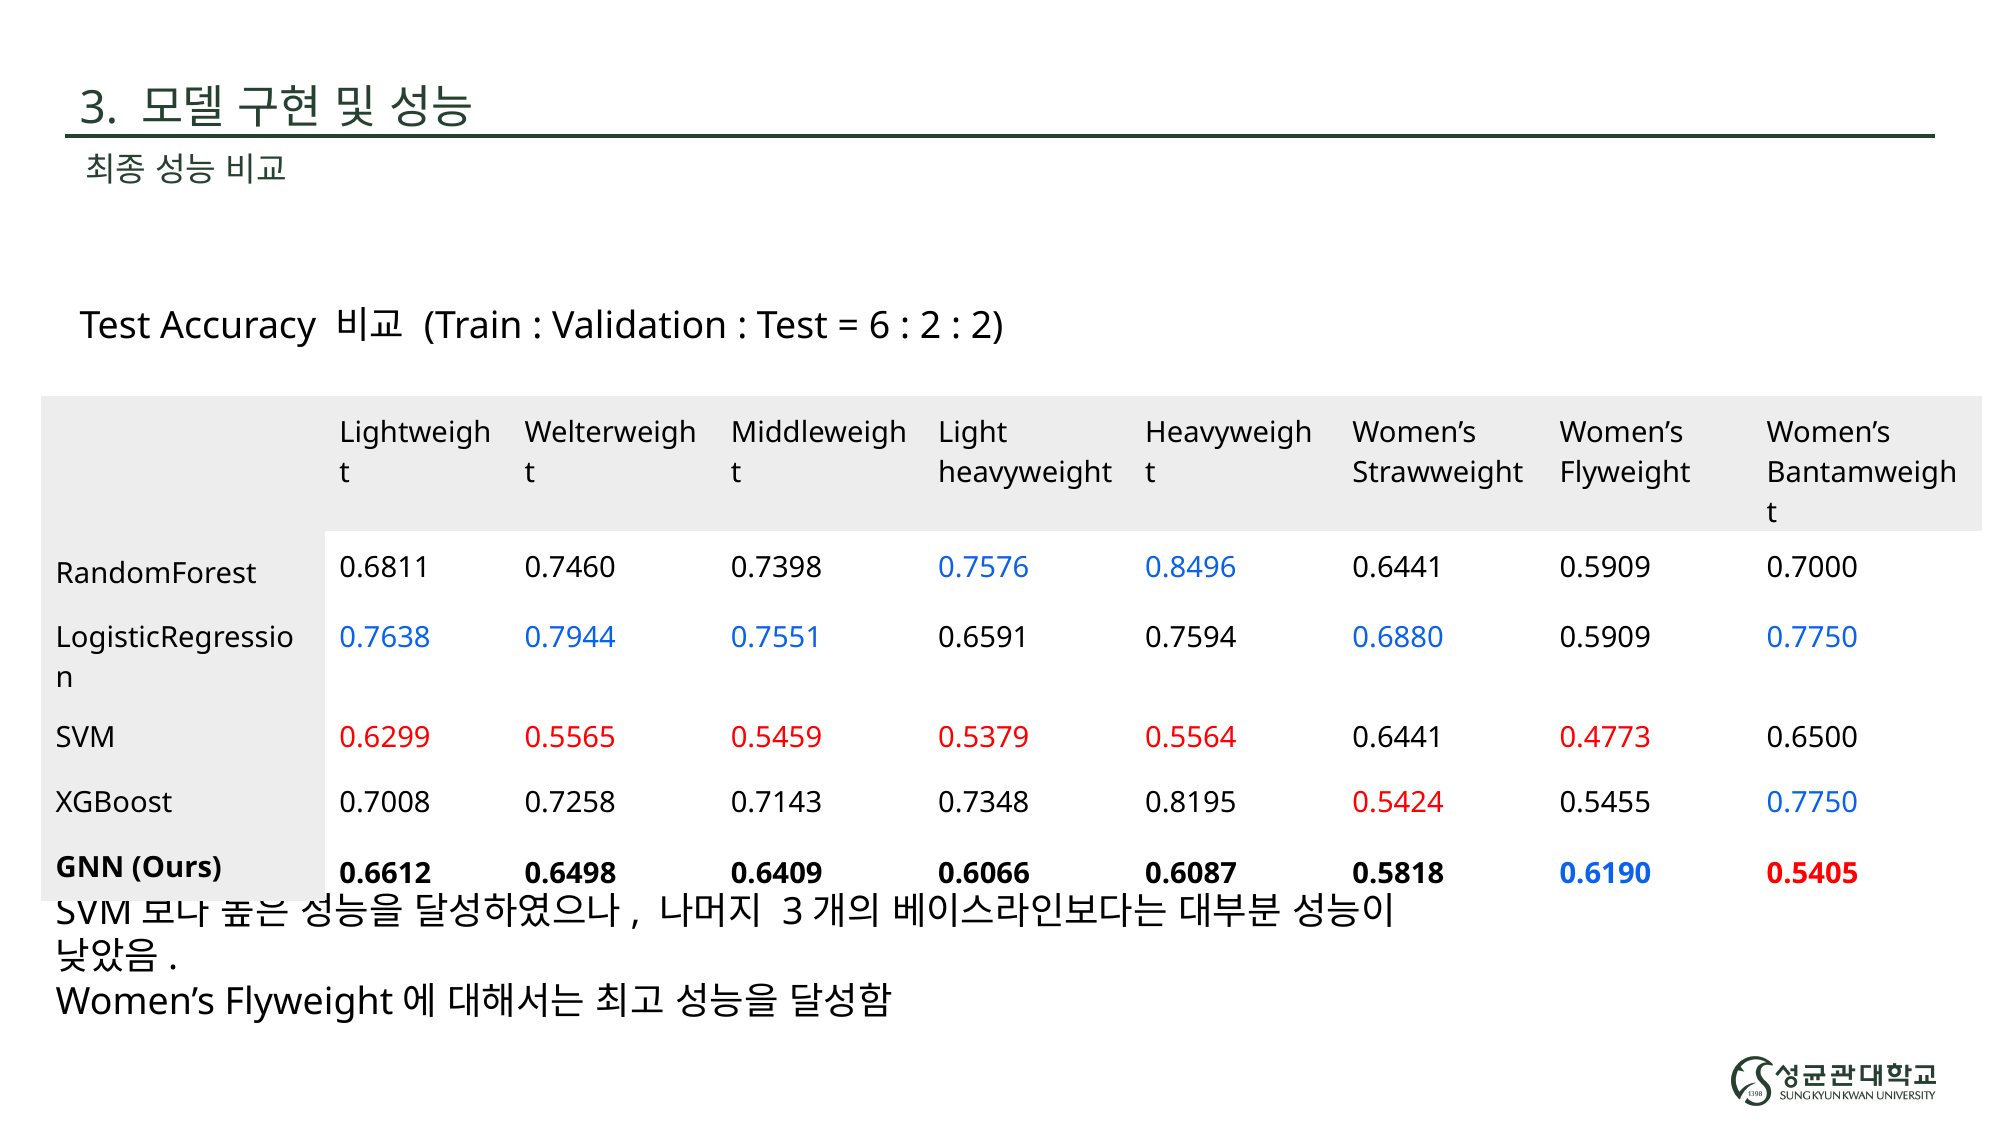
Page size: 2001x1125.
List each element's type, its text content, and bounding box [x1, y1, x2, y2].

table_cell 0.6591 [923, 601, 1130, 701]
table_cell RandomForest [41, 531, 325, 601]
table_header [41, 396, 325, 531]
table_cell 0.6066 [923, 831, 1130, 901]
text_box 최종 성능 비교 [70, 148, 415, 197]
table_cell 0.7348 [923, 766, 1130, 831]
table_header Middleweight [716, 396, 923, 531]
table_cell XGBoost [41, 766, 325, 831]
table_cell 0.7750 [1752, 601, 1982, 701]
table_cell 0.7594 [1130, 601, 1337, 701]
table_cell 0.5455 [1545, 766, 1752, 831]
table_header Lightweight [325, 396, 510, 531]
table_cell 0.6441 [1337, 701, 1545, 766]
table_cell 0.5424 [1337, 766, 1545, 831]
table_cell 0.6612 [325, 831, 510, 901]
table_cell 0.7460 [510, 531, 716, 601]
table_cell 0.6409 [716, 831, 923, 901]
table_cell 0.7551 [716, 601, 923, 701]
table_header Women’s Strawweight [1337, 396, 1545, 531]
table_cell 0.7750 [1752, 766, 1982, 831]
table_cell GNN (Ours) [41, 831, 325, 901]
table_cell 0.6441 [1337, 531, 1545, 601]
table_cell 0.5405 [1752, 831, 1982, 901]
table_cell 0.5564 [1130, 701, 1337, 766]
table_cell 0.6500 [1752, 701, 1982, 766]
table_cell 0.7258 [510, 766, 716, 831]
table_header Women’s Bantamweight [1752, 396, 1982, 531]
table_header Light heavyweight [923, 396, 1130, 531]
table_cell 0.4773 [1545, 701, 1752, 766]
table_cell 0.6299 [325, 701, 510, 766]
table_cell 0.6087 [1130, 831, 1337, 901]
table_cell 0.6811 [325, 531, 510, 601]
text_box SVM보다 높은 성능을 달성하였으나, 나머지 3개의 베이스라인보다는 대부분 성능이 낮았음. Women’s Flyweight에 대해서는 최고 성능을 달성함 [40, 879, 1466, 1030]
table_cell 0.6498 [510, 831, 716, 901]
table_cell 0.8496 [1130, 531, 1337, 601]
table_cell 0.7398 [716, 531, 923, 601]
text_box 3. 모델 구현 및 성능 [64, 70, 582, 135]
table_header Welterweight [510, 396, 716, 531]
table_cell 0.6880 [1337, 601, 1545, 701]
table_header Heavyweight [1130, 396, 1337, 531]
table_cell 0.7000 [1752, 531, 1982, 601]
table_cell 0.5459 [716, 701, 923, 766]
picture [1730, 1056, 1936, 1106]
table_cell 0.7576 [923, 531, 1130, 601]
table_cell 0.7638 [325, 601, 510, 701]
table_cell 0.5909 [1545, 531, 1752, 601]
table_cell LogisticRegression [41, 601, 325, 701]
table_cell SVM [41, 701, 325, 766]
table_cell 0.5909 [1545, 601, 1752, 701]
table_cell 0.5379 [923, 701, 1130, 766]
table_cell 0.7008 [325, 766, 510, 831]
table_cell 0.5565 [510, 701, 716, 766]
table_cell 0.6190 [1545, 831, 1752, 901]
table_cell 0.7944 [510, 601, 716, 701]
table_cell 0.5818 [1337, 831, 1545, 901]
table_cell 0.8195 [1130, 766, 1337, 831]
table_header Women’s Flyweight [1545, 396, 1752, 531]
table_cell 0.7143 [716, 766, 923, 831]
text_box Test Accuracy 비교 (Train : Validation : Test = 6 : 2 : 2) [64, 293, 1079, 354]
